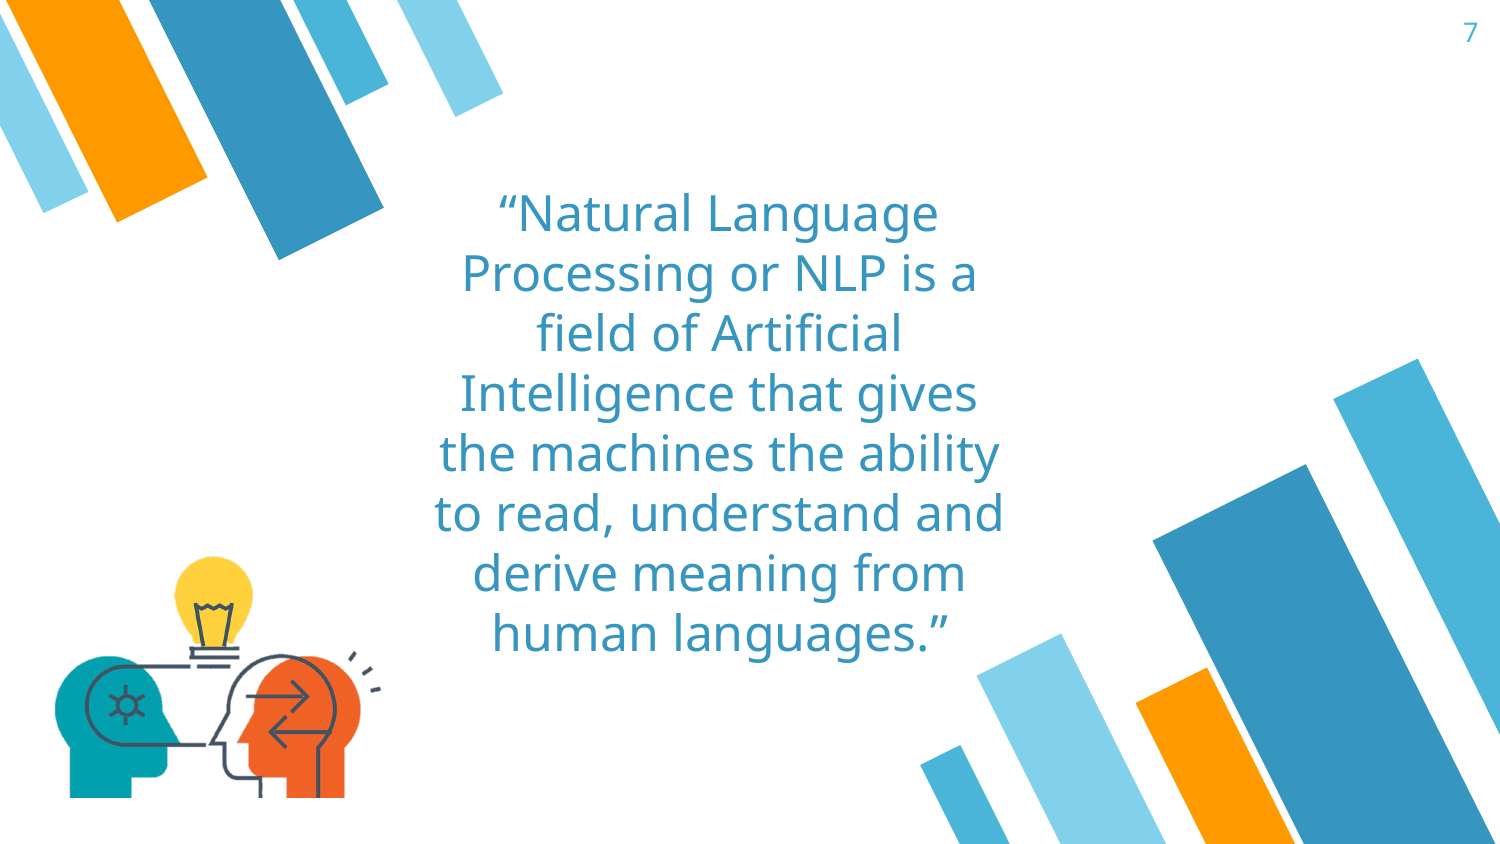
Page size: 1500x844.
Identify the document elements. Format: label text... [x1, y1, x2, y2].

list “Natural Language Processing or NLP is a field of Artificial Intelligence that gives the machines the ability to read, understand and derive meaning from human languages.” [402, 354, 1037, 490]
slide_number 7 [1403, 0, 1494, 65]
picture [35, 555, 381, 799]
